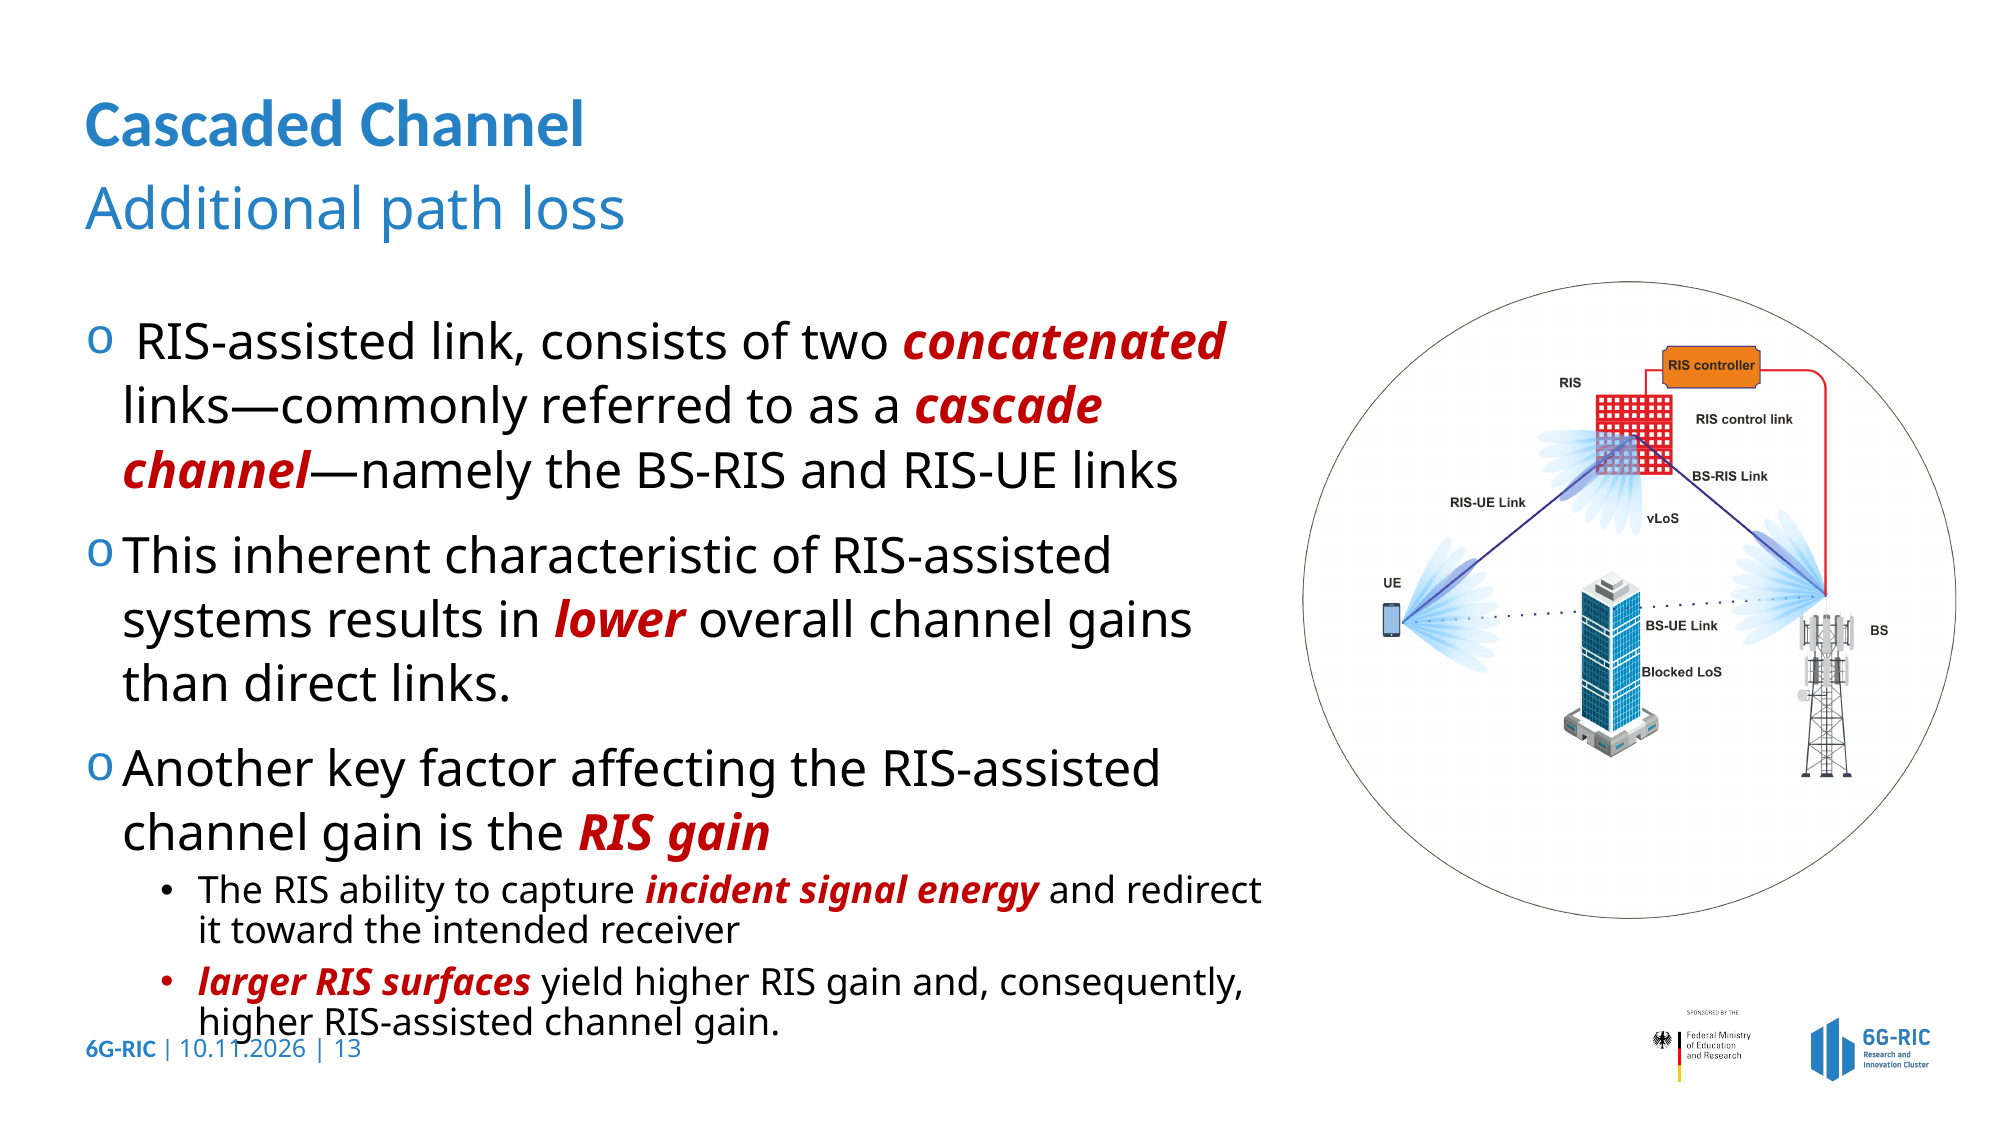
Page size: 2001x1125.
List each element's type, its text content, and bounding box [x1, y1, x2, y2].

picture [1302, 281, 1971, 919]
list RIS-assisted link, consists of two concatenated links—commonly referred to as a cascade channel—namely the BS-RIS and RIS-UE links This inherent characteristic of RIS-assisted systems results in lower overall channel gains than direct links. Another key factor affecting the RIS-assisted channel gain is the RIS gain The RIS ability to capture incident signal energy and redirect it toward the intended receiver larger RIS surfaces yield higher RIS gain and, consequently, higher RIS-assisted channel gain. [70, 298, 1303, 1010]
footer 6G-RIC | 25.11.2024 | 13 [70, 1019, 746, 1080]
picture [1811, 1016, 1930, 1083]
title Cascaded Channel [70, 81, 1923, 158]
list Additional path loss [70, 171, 1923, 248]
picture [1651, 1009, 1752, 1083]
